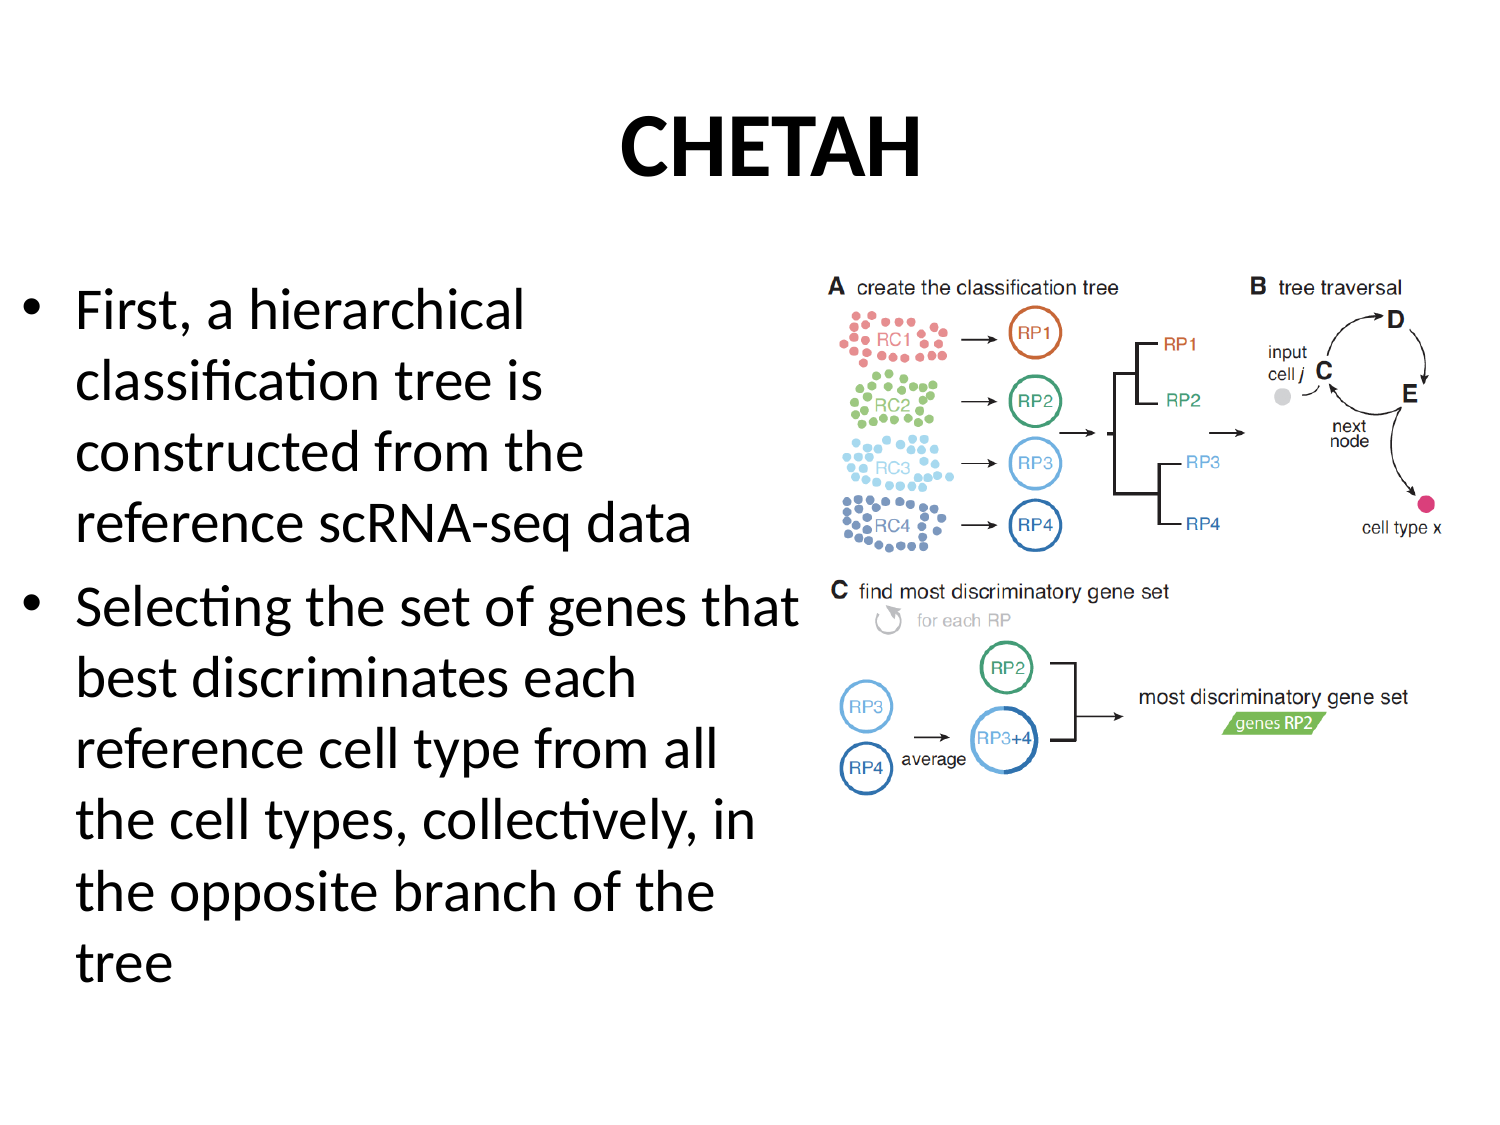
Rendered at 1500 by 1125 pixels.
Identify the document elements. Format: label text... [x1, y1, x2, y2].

title CHETAH [97, 46, 1448, 234]
list First, a hierarchical classification tree is constructed from the reference scRNA-seq data Selecting the set of genes that best discriminates each reference cell type from all the cell types, collectively, in the opposite branch of the tree [6, 262, 817, 1005]
picture [816, 262, 1500, 822]
